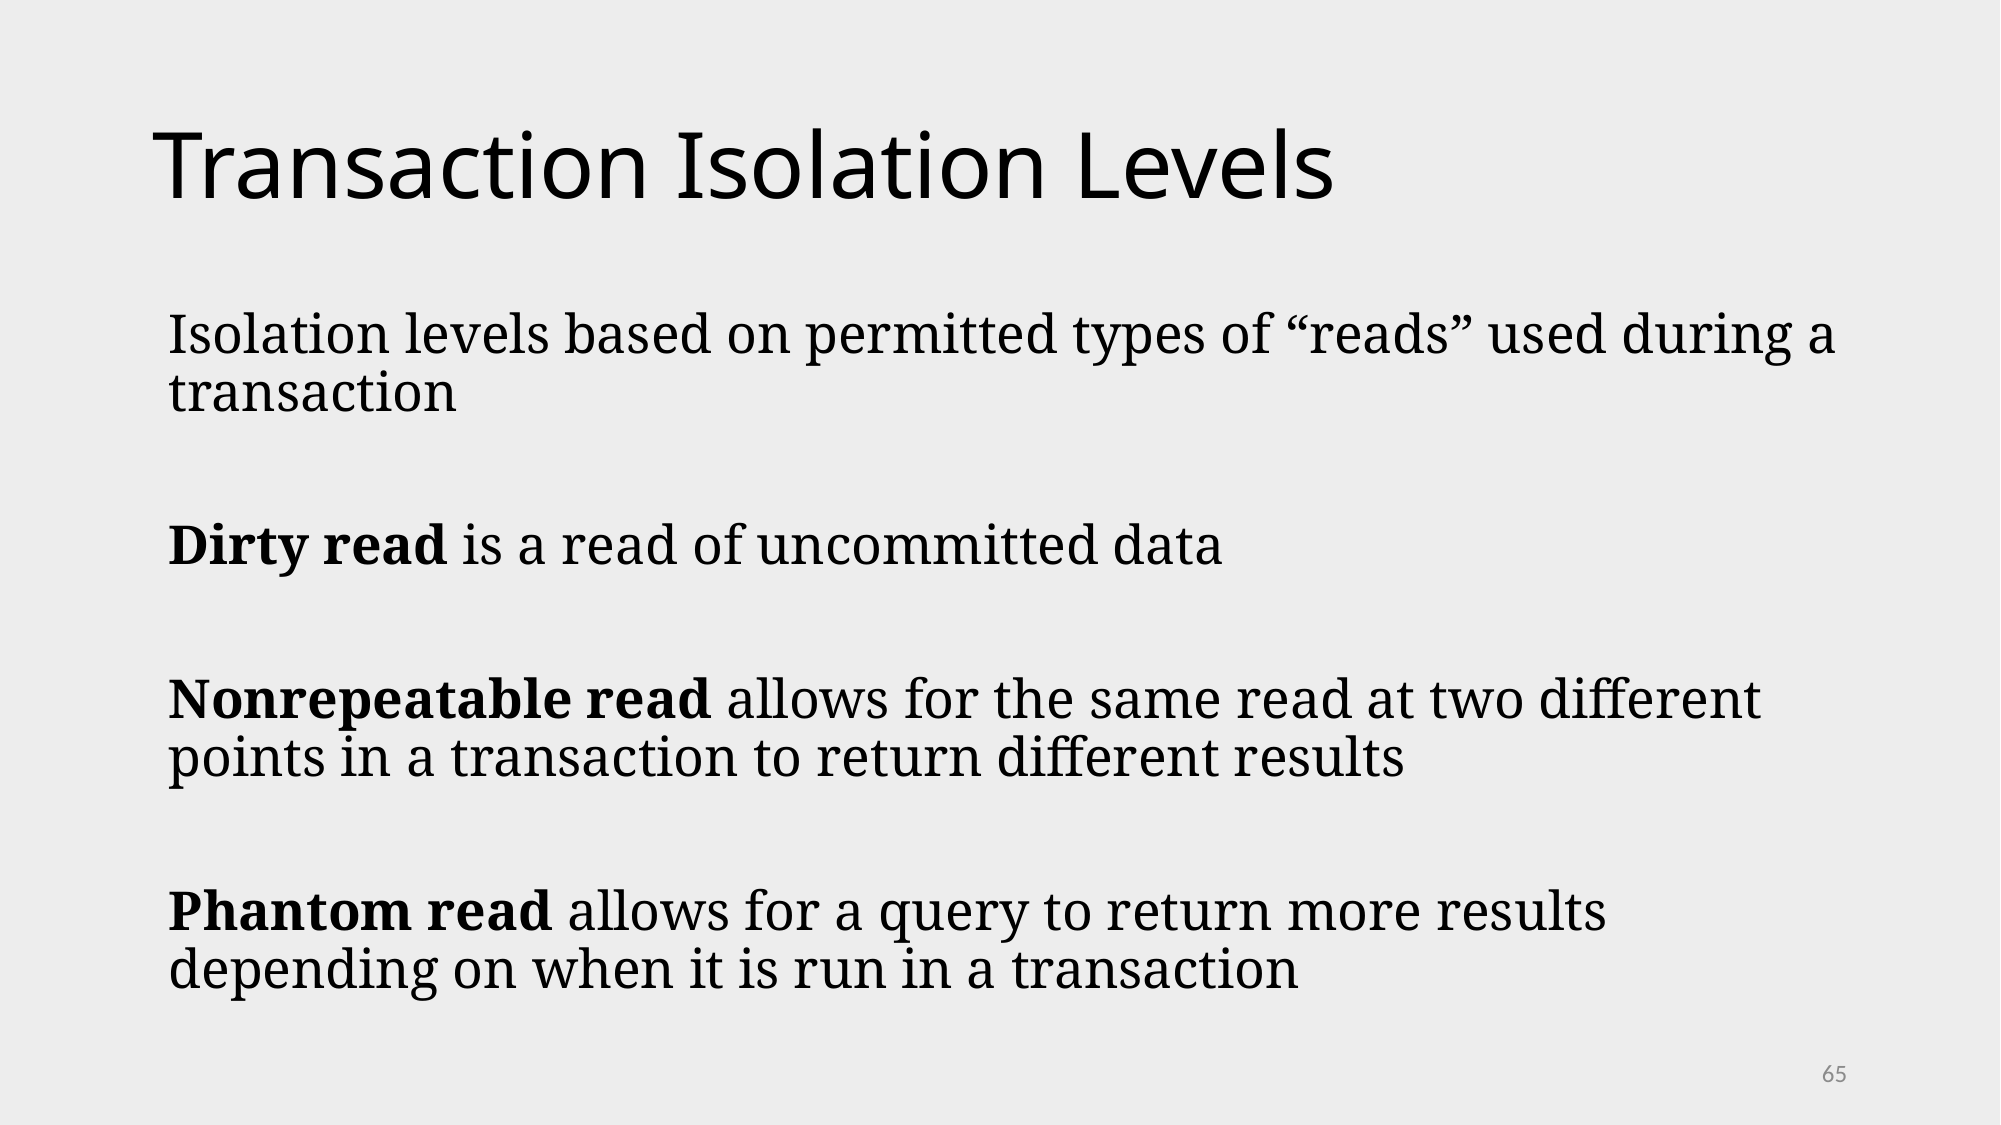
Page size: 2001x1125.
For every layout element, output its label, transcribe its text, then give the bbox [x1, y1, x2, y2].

list Isolation levels based on permitted types of “reads” used during a transaction Dirty read is a read of uncommitted data Nonrepeatable read allows for the same read at two different points in a transaction to return different results Phantom read allows for a query to return more results depending on when it is run in a transaction [137, 299, 1863, 1014]
title Transaction Isolation Levels [137, 59, 1863, 278]
slide_number 65 [1412, 1042, 1863, 1103]
